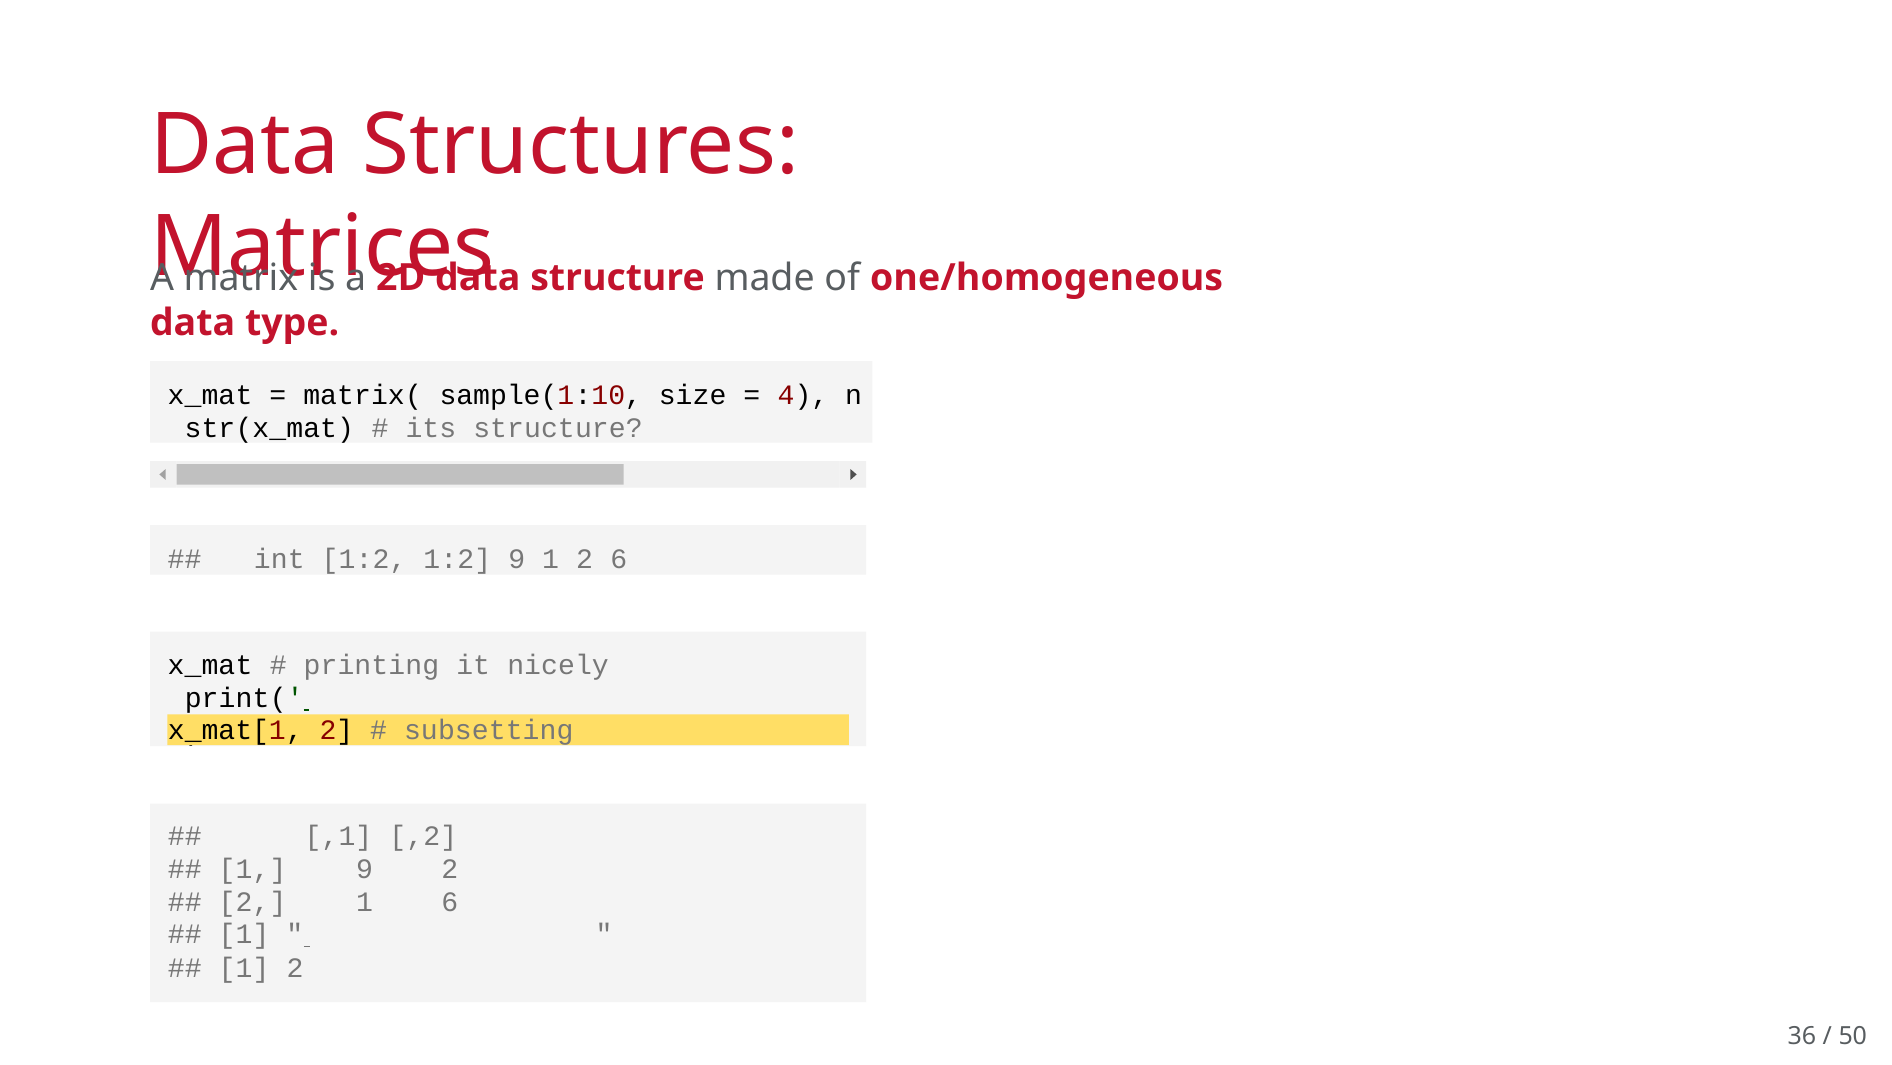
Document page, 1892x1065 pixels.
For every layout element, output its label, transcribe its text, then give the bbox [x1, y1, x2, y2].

text_box A matrix is a 2D data structure made of one/homogeneous data type. [147, 251, 1311, 344]
text_box [150, 803, 867, 1003]
text_box [150, 461, 176, 488]
text_box x_mat = matrix( sample(1:10, size = 4), n str(x_mat) # its structure? [150, 361, 873, 443]
text_box ## int [1:2, 1:2] 9 1 2 6 [150, 525, 867, 575]
text_box [840, 461, 867, 488]
text_box [176, 461, 840, 488]
title Data Structures: Matrices [147, 85, 1015, 251]
text_box [850, 469, 857, 480]
text_box x_mat[1, 2] # subsetting [167, 714, 849, 746]
text_box ## [,1] [,2] ## [1,] 9 2 ## [2,] 1 6 ## [1] " " ## [1] 2 [167, 815, 615, 983]
text_box x_mat # printing it nicely print(' ') [150, 631, 867, 747]
text_box [176, 464, 624, 485]
text_box 36 / 50 [1785, 1017, 1869, 1050]
text_box [159, 469, 166, 480]
